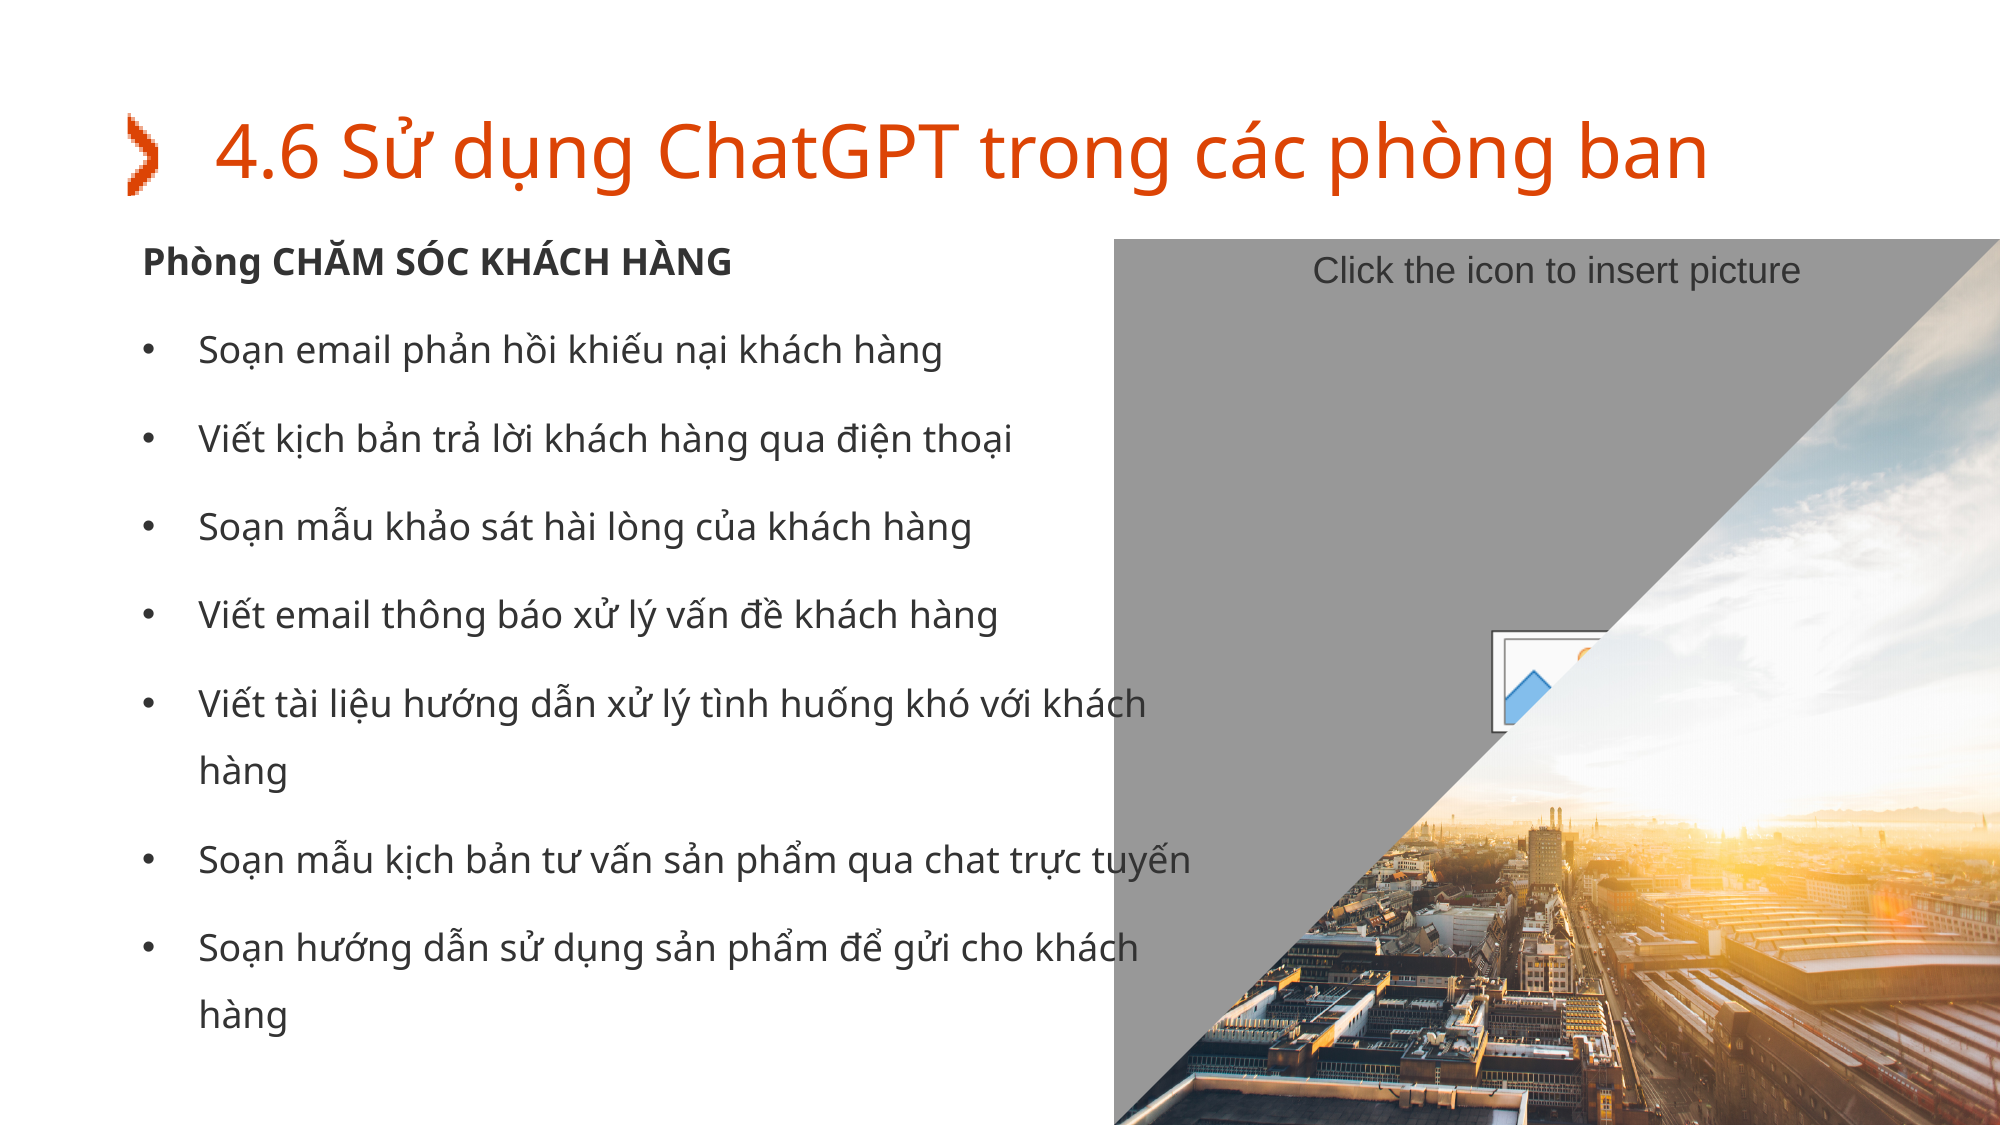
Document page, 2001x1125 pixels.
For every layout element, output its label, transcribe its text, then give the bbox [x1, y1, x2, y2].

picture [1114, 239, 2000, 1125]
title 4.6 Sử dụng ChatGPT trong các phòng ban [213, 113, 1839, 198]
list Phòng CHĂM SÓC KHÁCH HÀNG Soạn email phản hồi khiếu nại khách hàng Viết kịch bản trả lời khách hàng qua điện thoại Soạn mẫu khảo sát hài lòng của khách hàng Viết email thông báo xử lý vấn đề khách hàng Viết tài liệu hướng dẫn xử lý tình huống khó với khách hàng Soạn mẫu kịch bản tư vấn sản phẩm qua chat trực tuyến Soạn hướng dẫn sử dụng sản phẩm để gửi cho khách hàng [127, 208, 1210, 1103]
